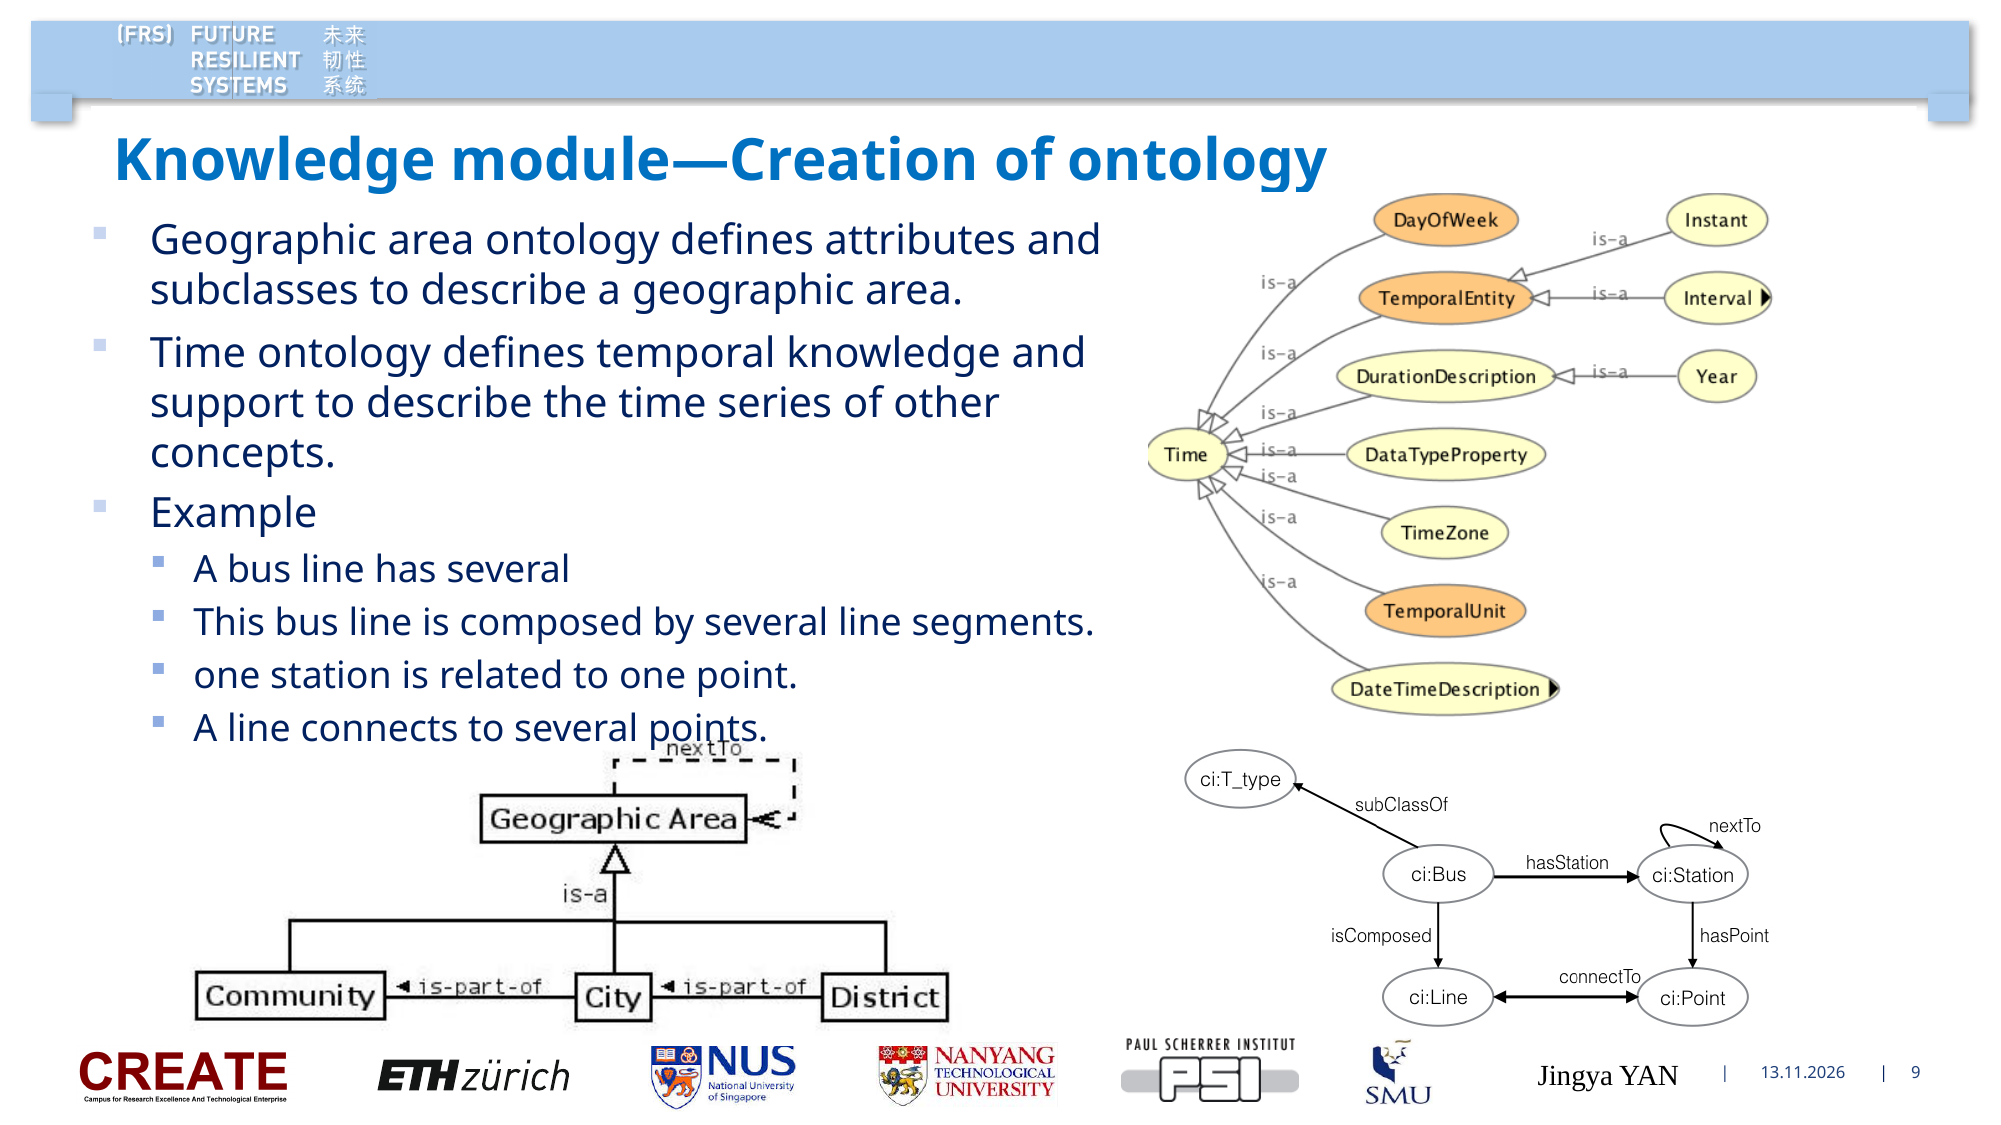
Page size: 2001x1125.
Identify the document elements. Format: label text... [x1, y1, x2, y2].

picture [1121, 1038, 1299, 1102]
title Knowledge module—Creation of ontology [90, 106, 1917, 193]
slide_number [1736, 1034, 1870, 1112]
picture [177, 724, 1058, 1112]
slide_number 9 [1886, 1034, 1946, 1112]
picture [112, 21, 377, 99]
footer Jingya YAN [1514, 1044, 1702, 1112]
picture [1176, 740, 1778, 1036]
text_box Geographic area ontology defines attributes and subclasses to describe a geographic area. Time ontology defines temporal knowledge and support to describe the time series of other concepts. Example A bus line has several This bus line is composed by several line segments. one station is related to one point. A line connects to several points. [67, 213, 1142, 707]
picture [1362, 1038, 1433, 1105]
picture [1147, 192, 1778, 723]
